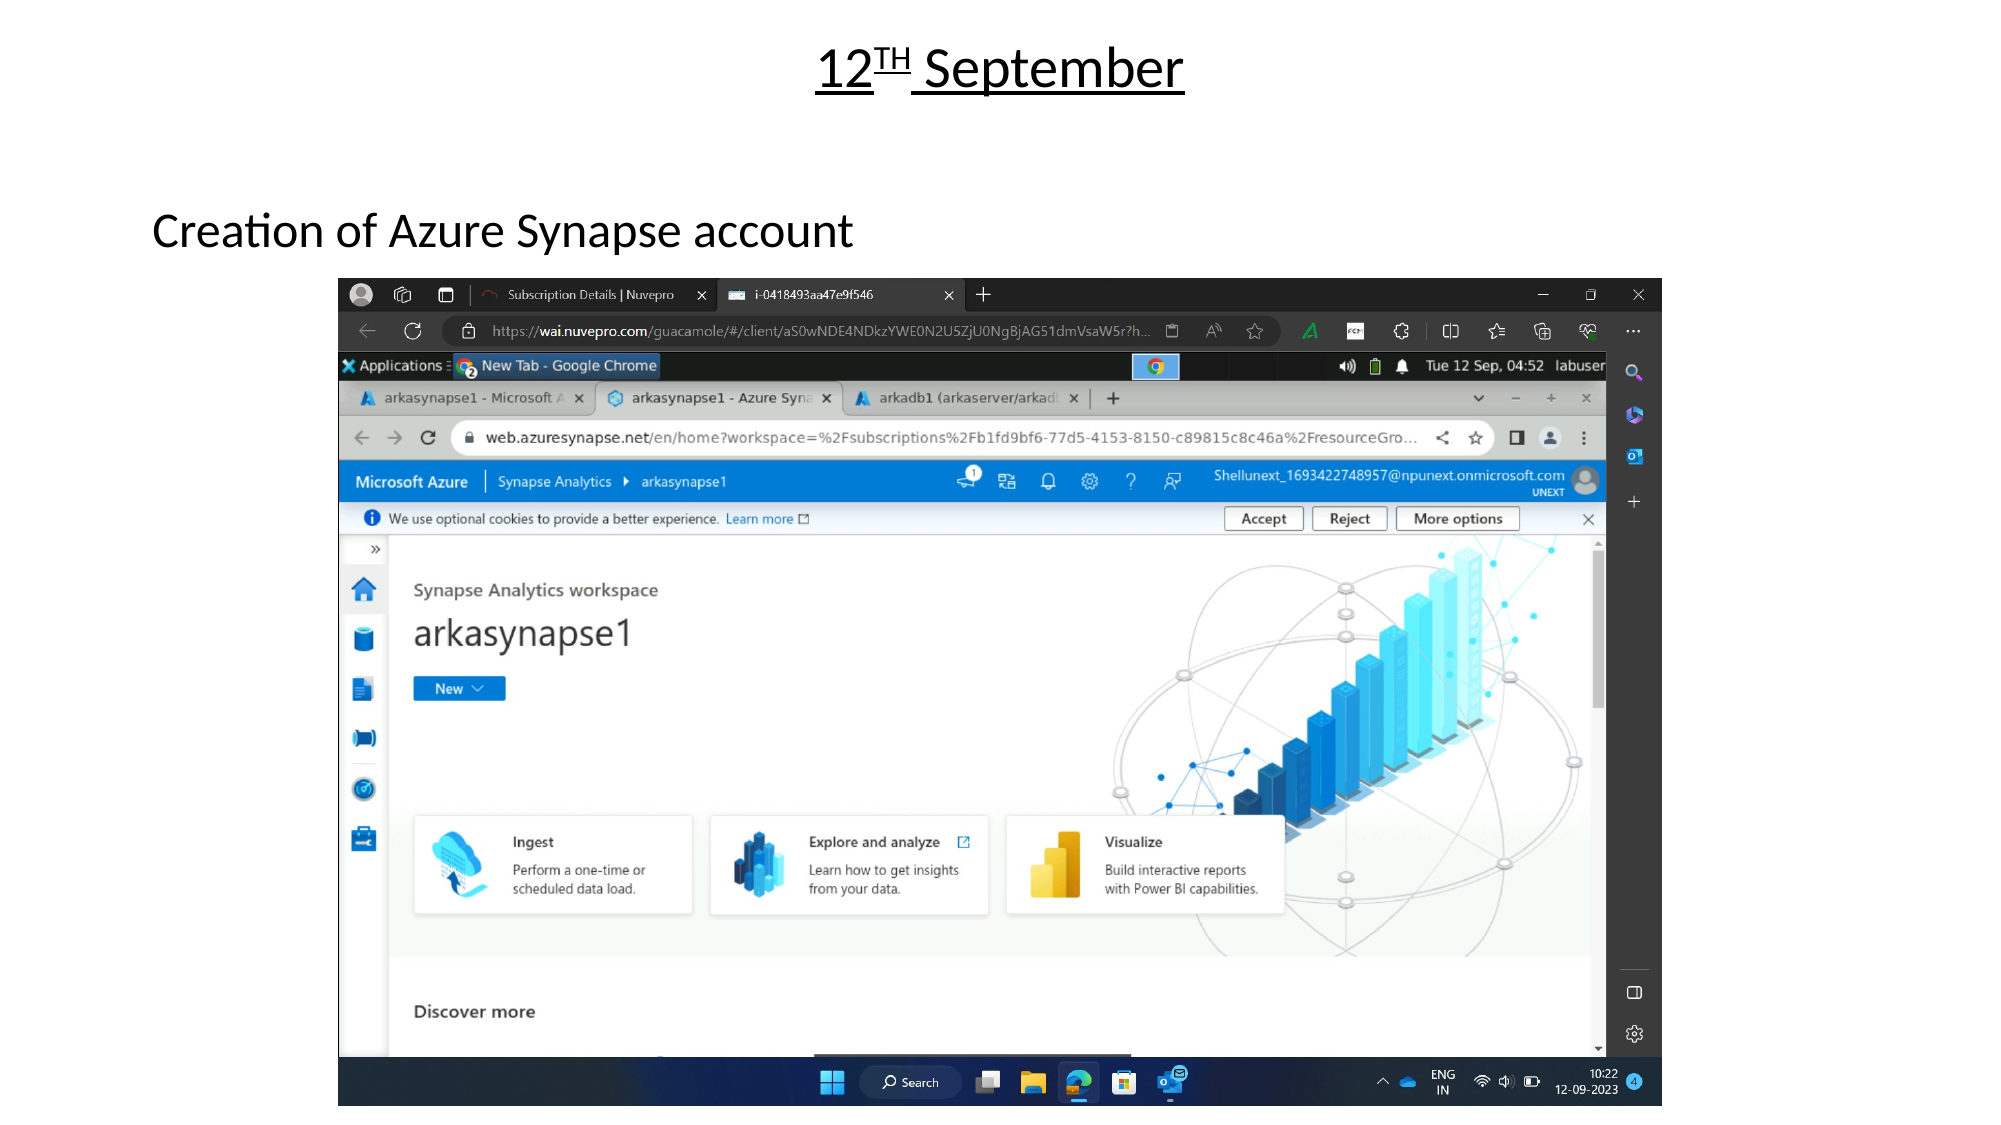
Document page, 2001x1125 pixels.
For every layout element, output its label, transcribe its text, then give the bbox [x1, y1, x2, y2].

picture [338, 278, 1662, 1106]
list 12TH September Creation of Azure Synapse account [137, 29, 1863, 1014]
